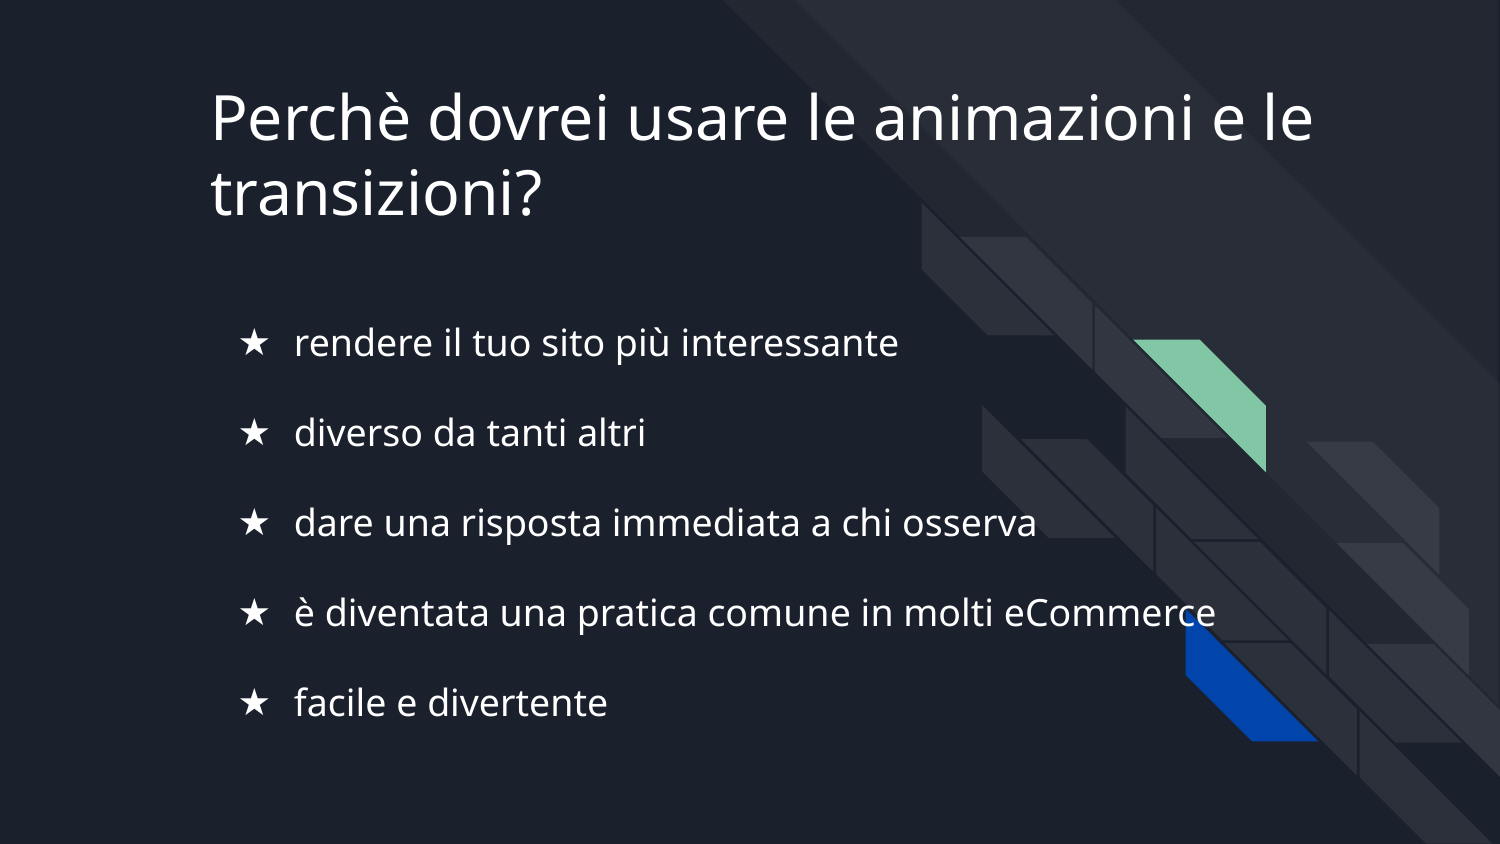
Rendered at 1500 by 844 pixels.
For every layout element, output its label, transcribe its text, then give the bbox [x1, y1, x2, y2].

text_box Perchè dovrei usare le animazioni e le transizioni? [195, 62, 1350, 143]
text_box rendere il tuo sito più interessante diverso da tanti altri dare una risposta immediata a chi osserva è diventata una pratica comune in molti eCommerce facile e divertente [203, 303, 1298, 776]
